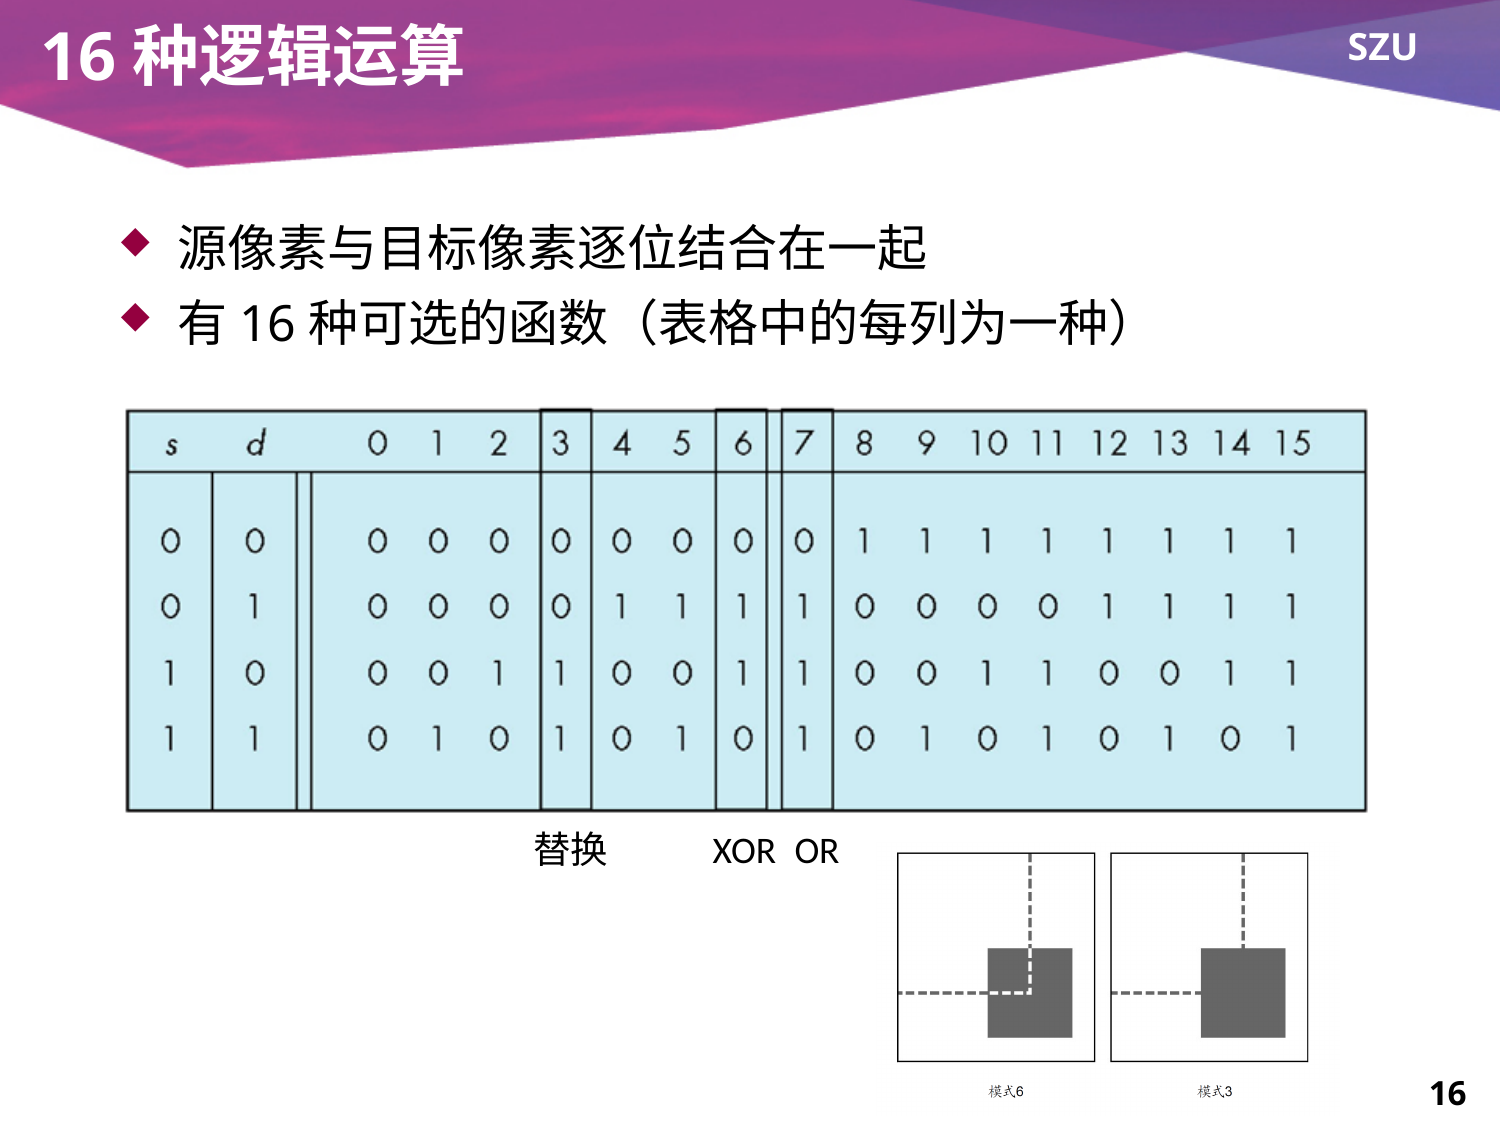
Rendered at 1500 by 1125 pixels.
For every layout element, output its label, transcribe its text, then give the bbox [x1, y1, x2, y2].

list 源像素与目标像素逐位结合在一起 有16种可选的函数（表格中的每列为一种） [103, 216, 1397, 930]
slide_number 16 [1384, 1065, 1500, 1125]
text_box 替换 [518, 819, 624, 879]
text_box XOR [698, 819, 779, 879]
text_box OR [779, 819, 855, 879]
picture [0, 0, 1500, 1125]
title 16种逻辑运算 [25, 15, 1320, 104]
